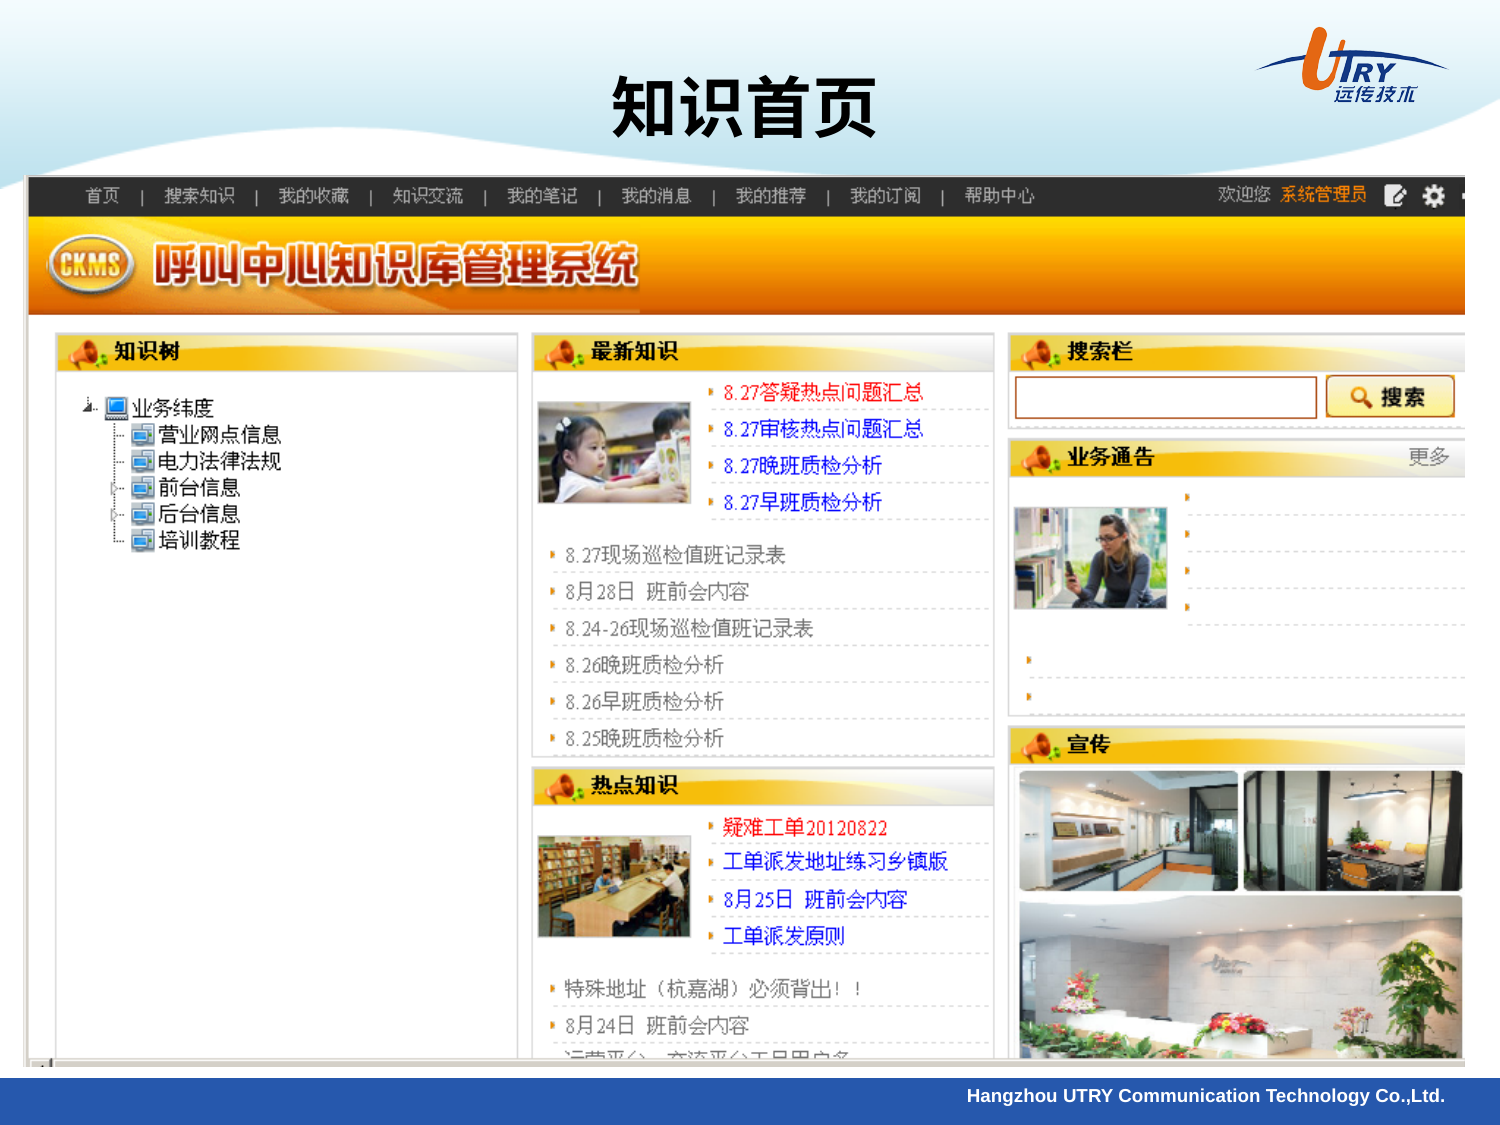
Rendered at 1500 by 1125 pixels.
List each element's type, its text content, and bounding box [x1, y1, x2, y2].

picture [0, 0, 1500, 1067]
title 知识首页 [70, 11, 1421, 174]
